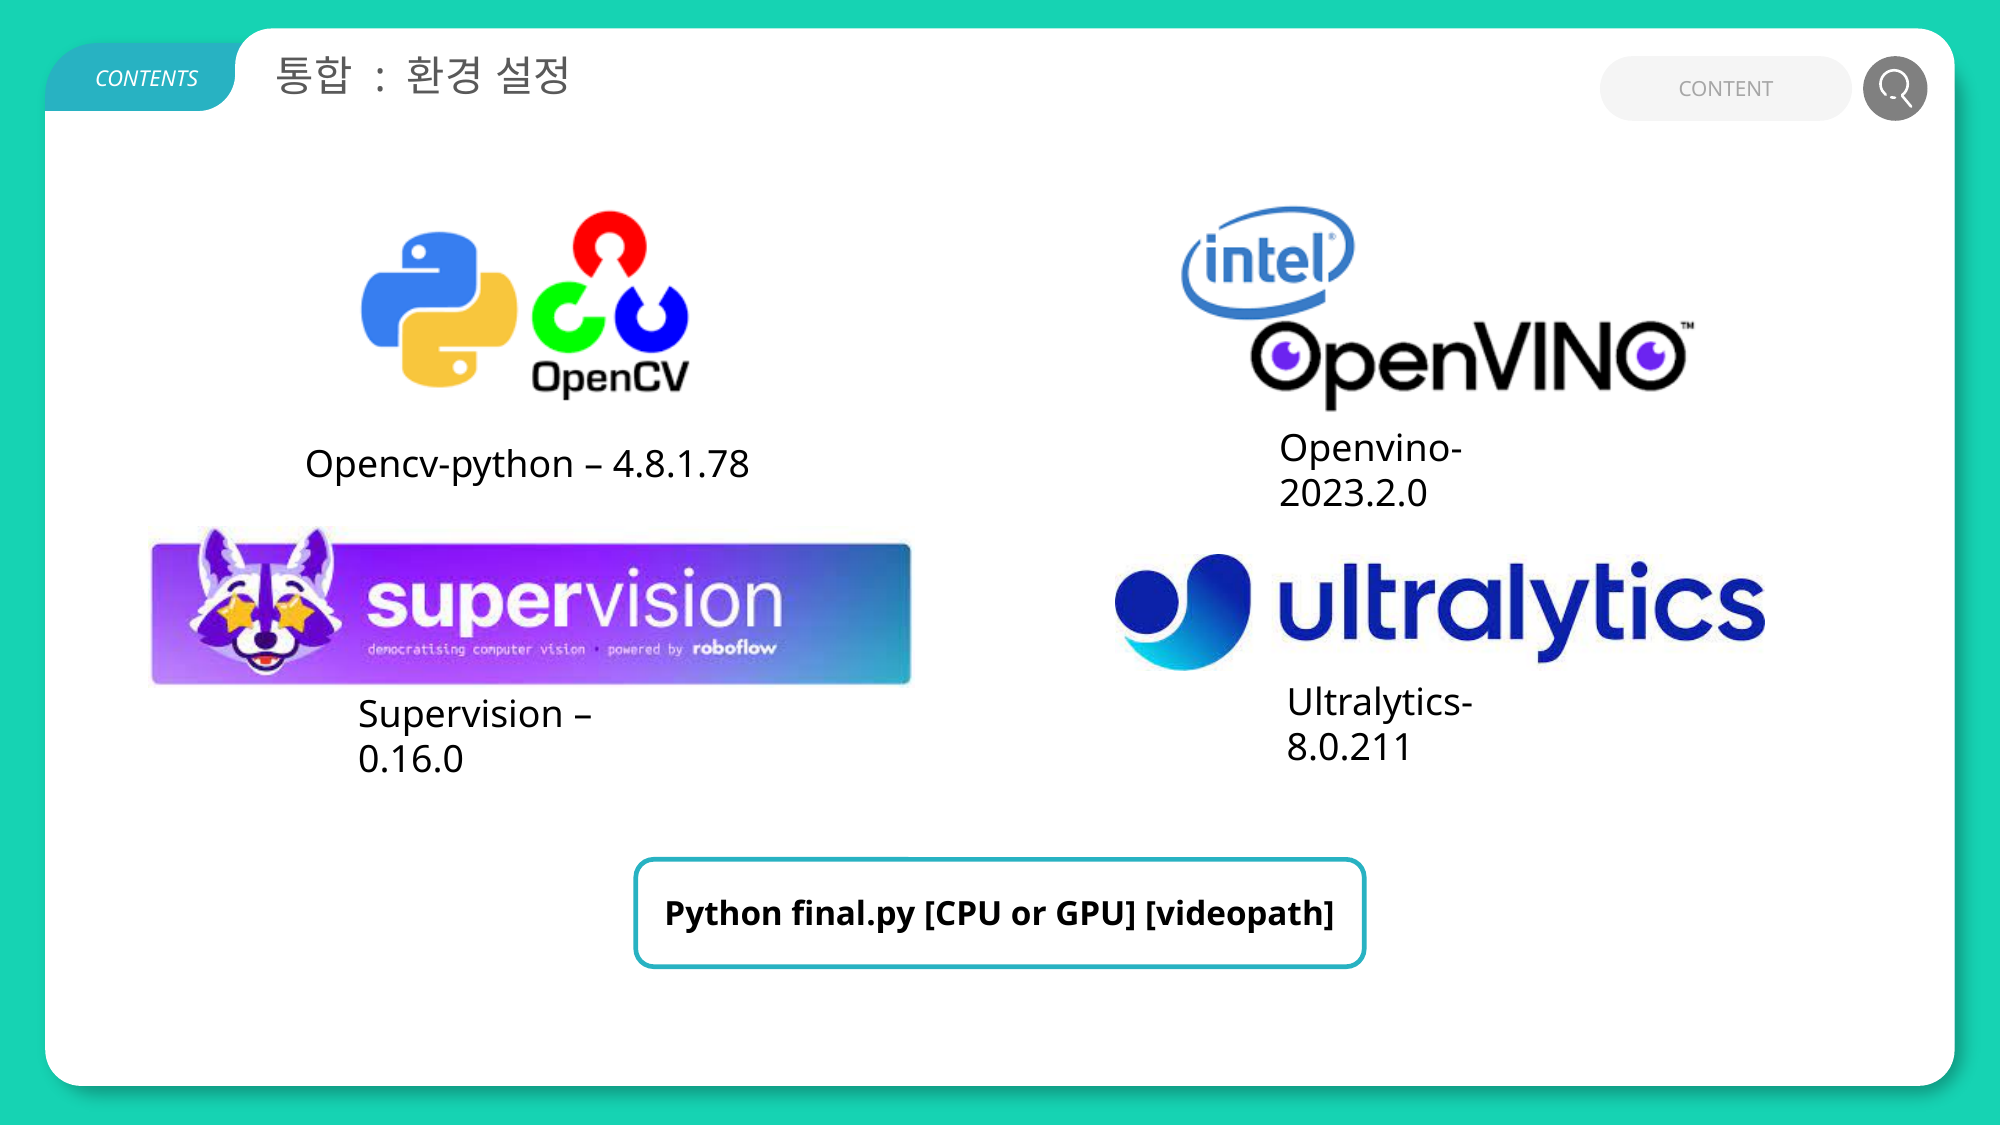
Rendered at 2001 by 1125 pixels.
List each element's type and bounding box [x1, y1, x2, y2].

text_box [148, 526, 915, 744]
text_box [635, 859, 1365, 967]
text_box [1115, 554, 1765, 732]
text_box [45, 28, 1955, 1086]
text_box [289, 171, 769, 494]
text_box [1169, 196, 1711, 478]
